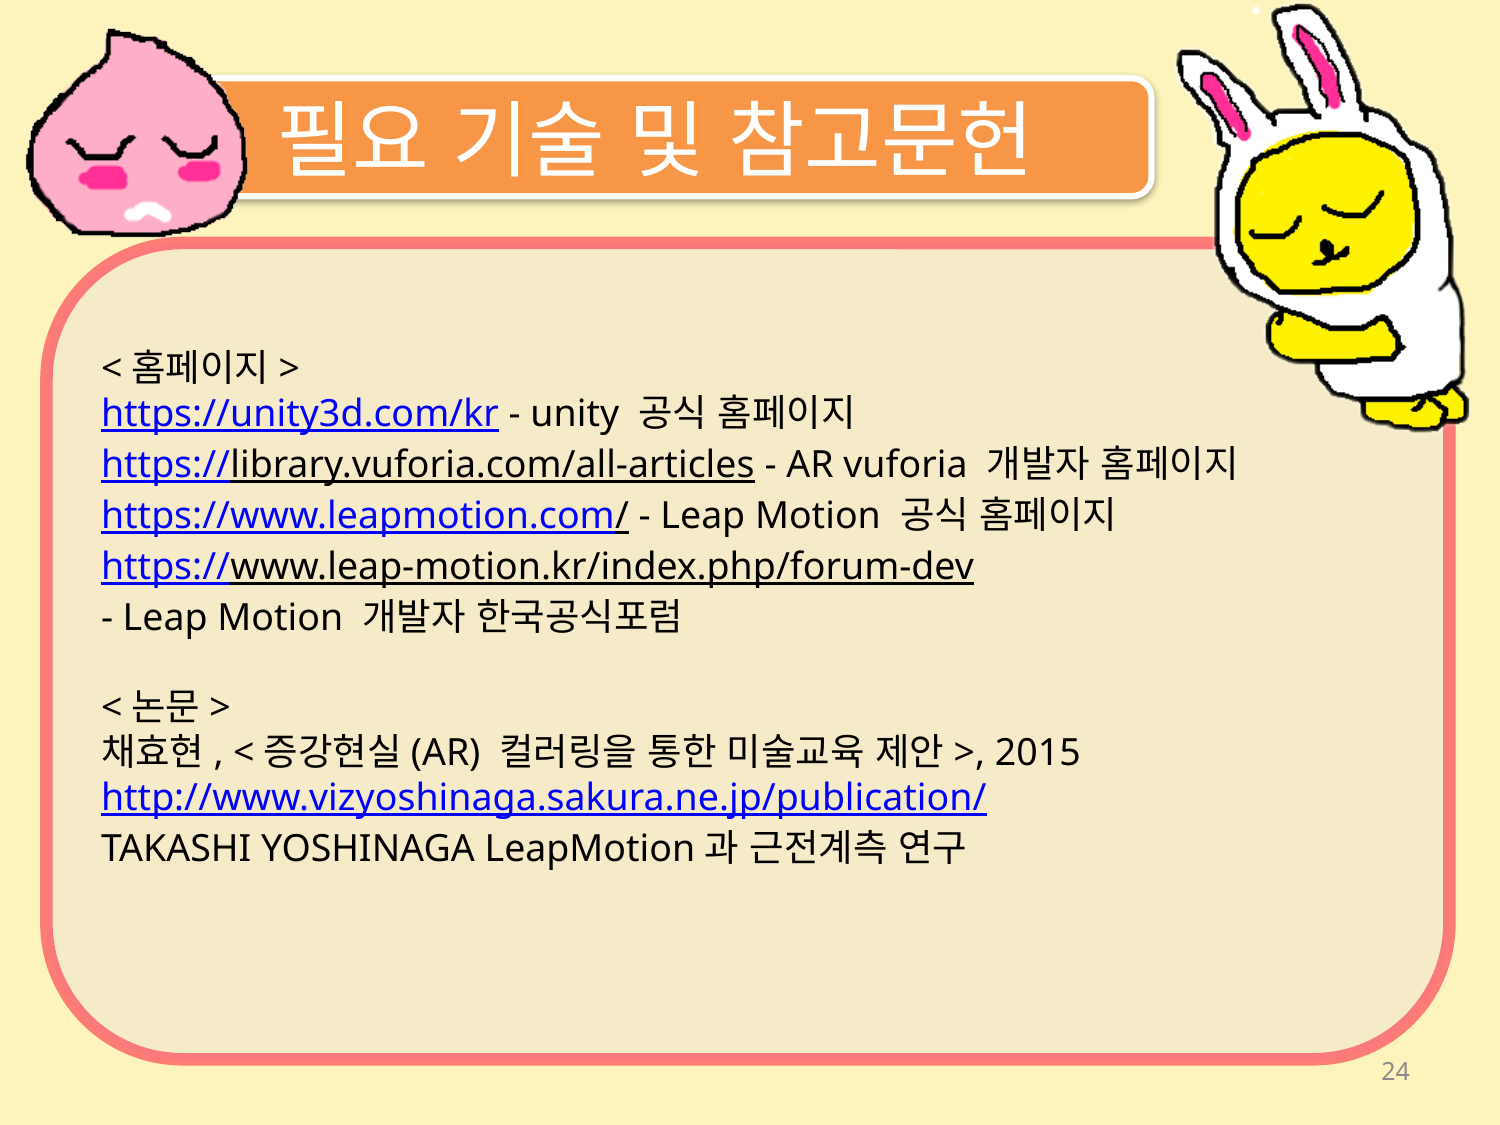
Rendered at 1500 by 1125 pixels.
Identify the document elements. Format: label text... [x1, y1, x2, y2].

picture [1, 0, 273, 262]
picture [1139, 0, 1500, 451]
text_box <홈페이지> https://unity3d.com/kr - unity 공식 홈페이지 https://library.vuforia.com/all-articles - AR vuforia 개발자 홈페이지 https://www.leapmotion.com/ - Leap Motion 공식 홈페이지 https://www.leap-motion.kr/index.php/forum-dev - Leap Motion 개발자 한국공식포럼 <논문> 채효현, <증강현실(AR) 컬러링을 통한 미술교육 제안>, 2015 http://www.vizyoshinaga.sakura.ne.jp/publication/ TAKASHI YOSHINAGA LeapMotion과 근전계측 연구 [44, 240, 1452, 1062]
text_box 필요 기술 및 참고문헌 [278, 74, 1134, 200]
slide_number 24 [1074, 1042, 1425, 1103]
